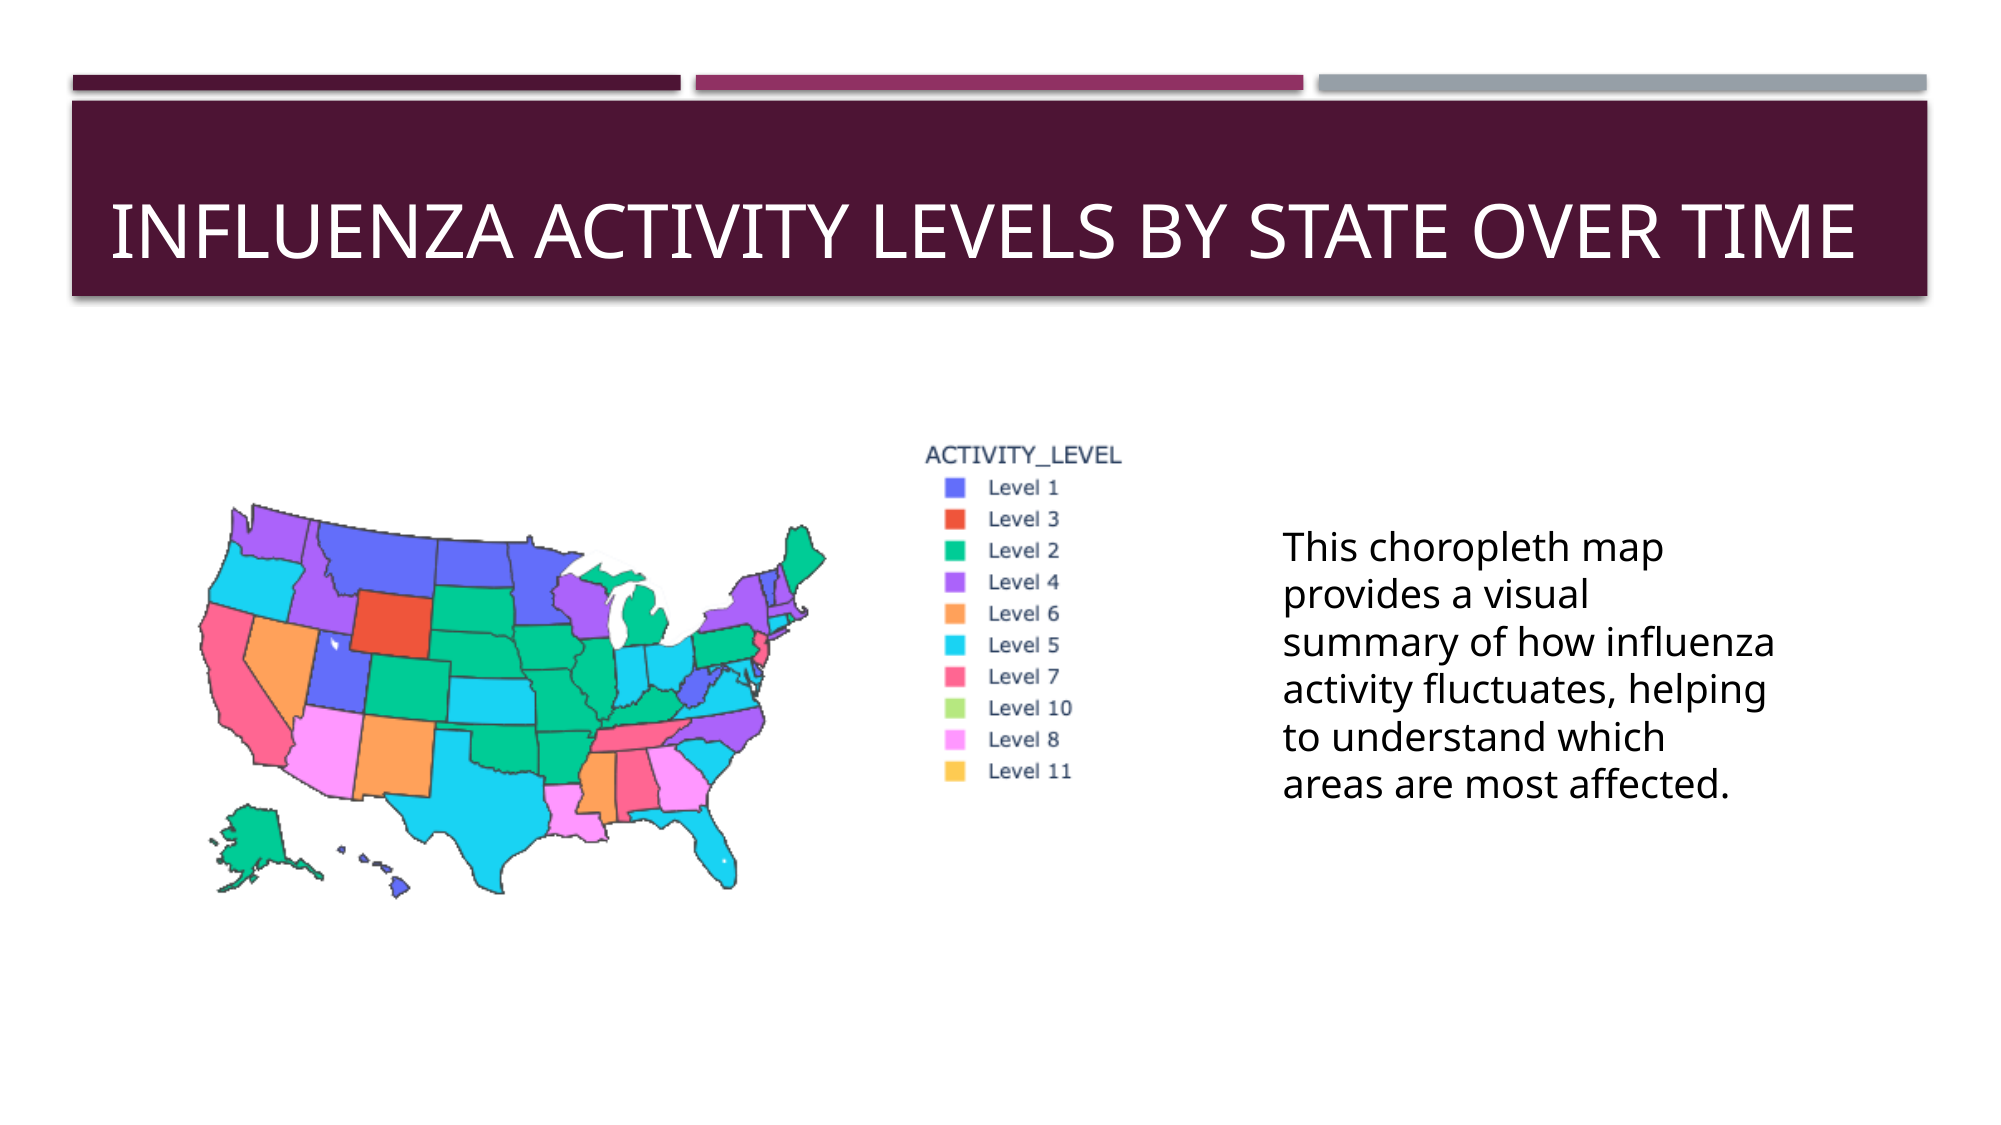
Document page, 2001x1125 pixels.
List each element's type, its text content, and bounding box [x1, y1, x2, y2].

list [145, 408, 1147, 978]
text_box This choropleth map provides a visual summary of how influenza activity fluctuates, helping to understand which areas are most affected. [1267, 514, 1792, 814]
title INFLUENZA ACTIVITY LEVELS BY STATE OVER TIME [95, 115, 1905, 282]
